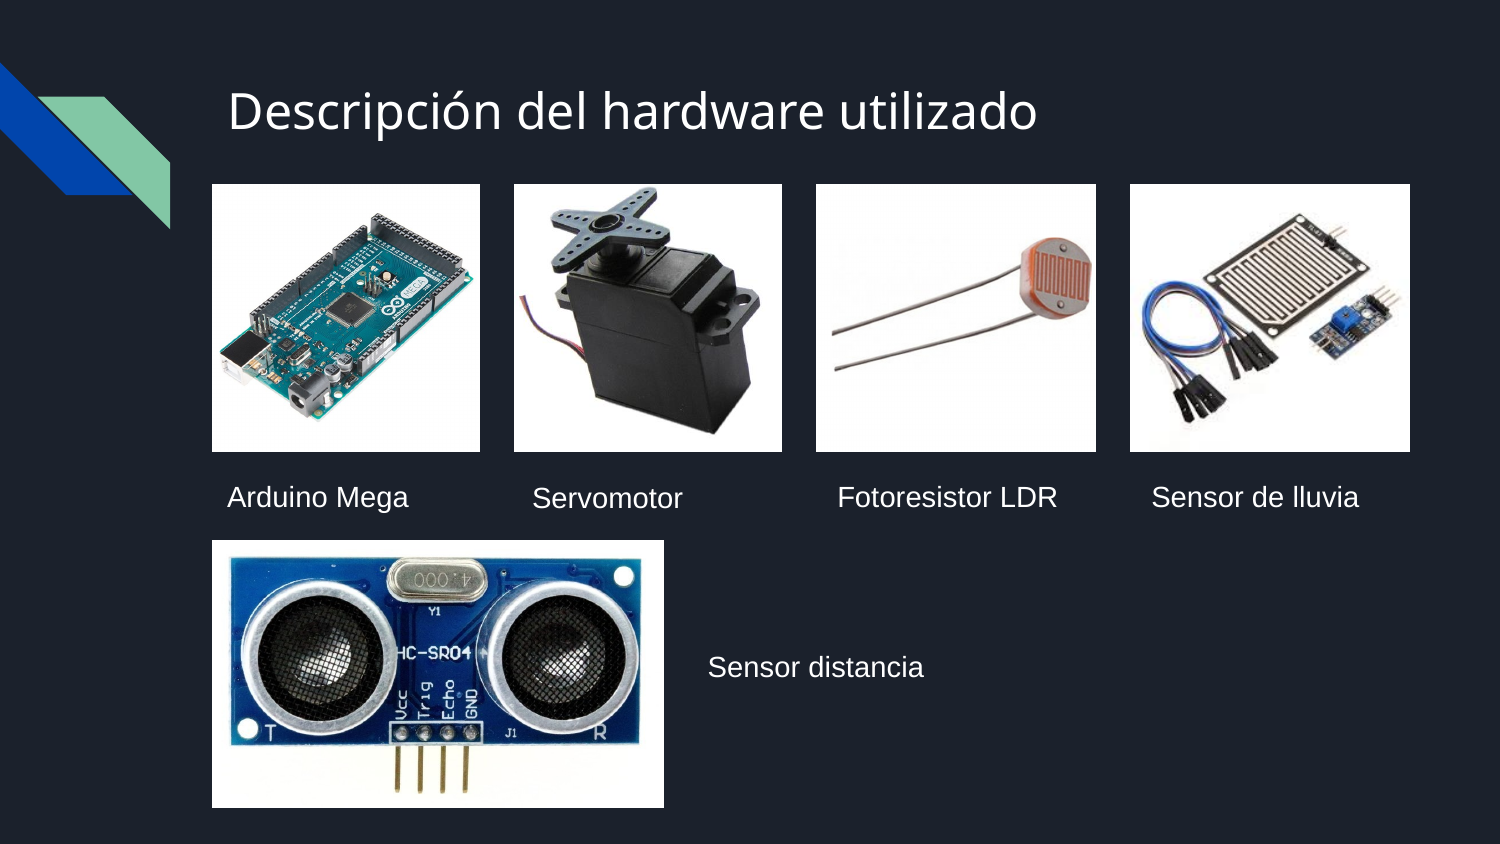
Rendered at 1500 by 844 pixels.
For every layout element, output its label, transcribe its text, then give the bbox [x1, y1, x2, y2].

picture [1129, 184, 1410, 452]
text_box Fotoresistor LDR [822, 463, 1090, 507]
text_box Arduino Mega [212, 463, 479, 507]
picture [815, 184, 1096, 452]
text_box Sensor distancia [692, 633, 960, 677]
title Descripción del hardware utilizado [212, 64, 1368, 215]
text_box Sensor de lluvia [1136, 463, 1404, 507]
picture [514, 184, 782, 452]
picture [211, 540, 664, 809]
text_box Servomotor [517, 464, 785, 508]
picture [212, 184, 481, 452]
